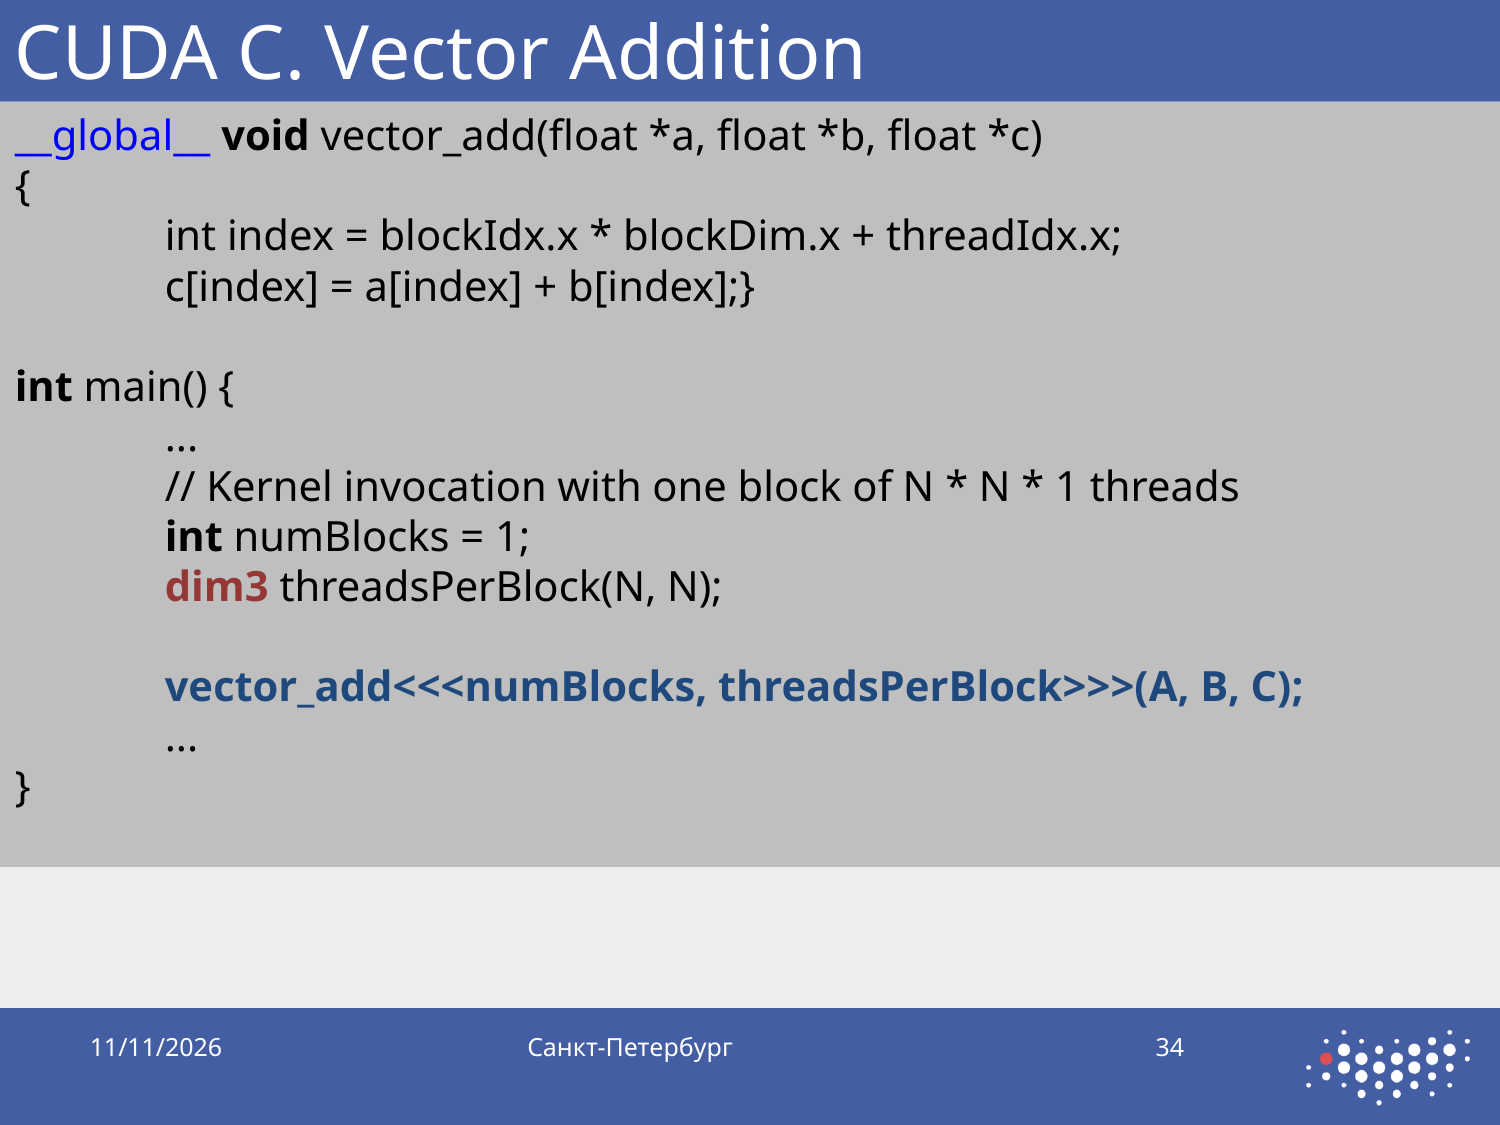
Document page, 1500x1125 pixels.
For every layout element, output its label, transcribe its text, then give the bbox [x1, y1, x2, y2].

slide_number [75, 1024, 425, 1103]
text_box __global__ void vector_add(float *a, float *b, float *c) { int index = blockIdx.x * blockDim.x + threadIdx.x; c[index] = a[index] + b[index];} int main() { ... // Kernel invocation with one block of N * N * 1 threads int numBlocks = 1; dim3 threadsPerBlock(N, N); vector_add<<<numBlocks, threadsPerBlock>>>(A, B, C); ... } [0, 101, 1500, 867]
slide_number 34 [1074, 1024, 1199, 1103]
picture [1290, 1013, 1479, 1116]
title CUDA C. Vector Addition [0, 0, 1500, 101]
footer Санкт-Петербург [512, 1024, 988, 1103]
